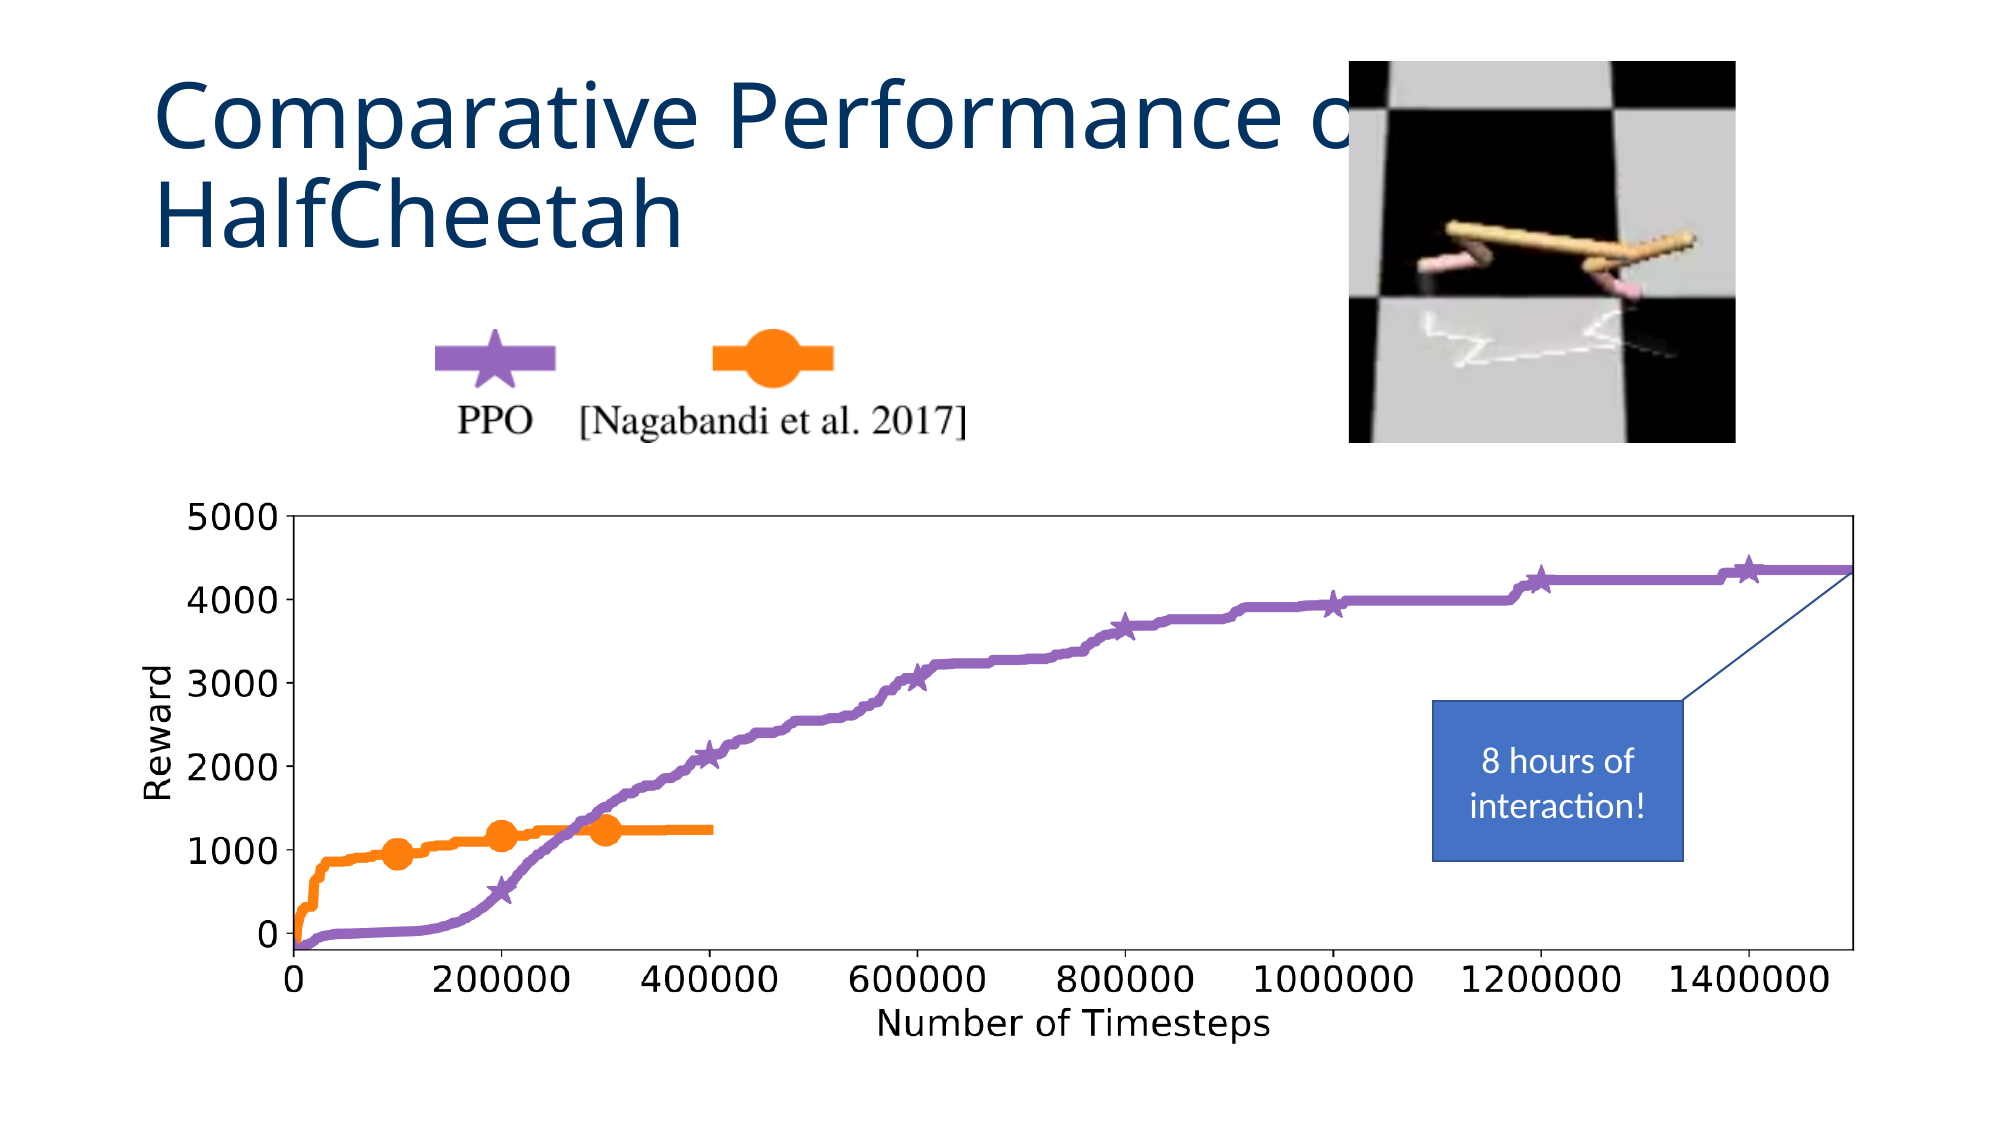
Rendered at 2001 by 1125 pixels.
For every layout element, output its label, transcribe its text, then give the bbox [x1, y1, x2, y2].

picture [1348, 61, 1736, 443]
picture [118, 479, 1881, 1075]
title Comparative Performance on HalfCheetah [137, 59, 1863, 278]
picture [435, 329, 965, 443]
